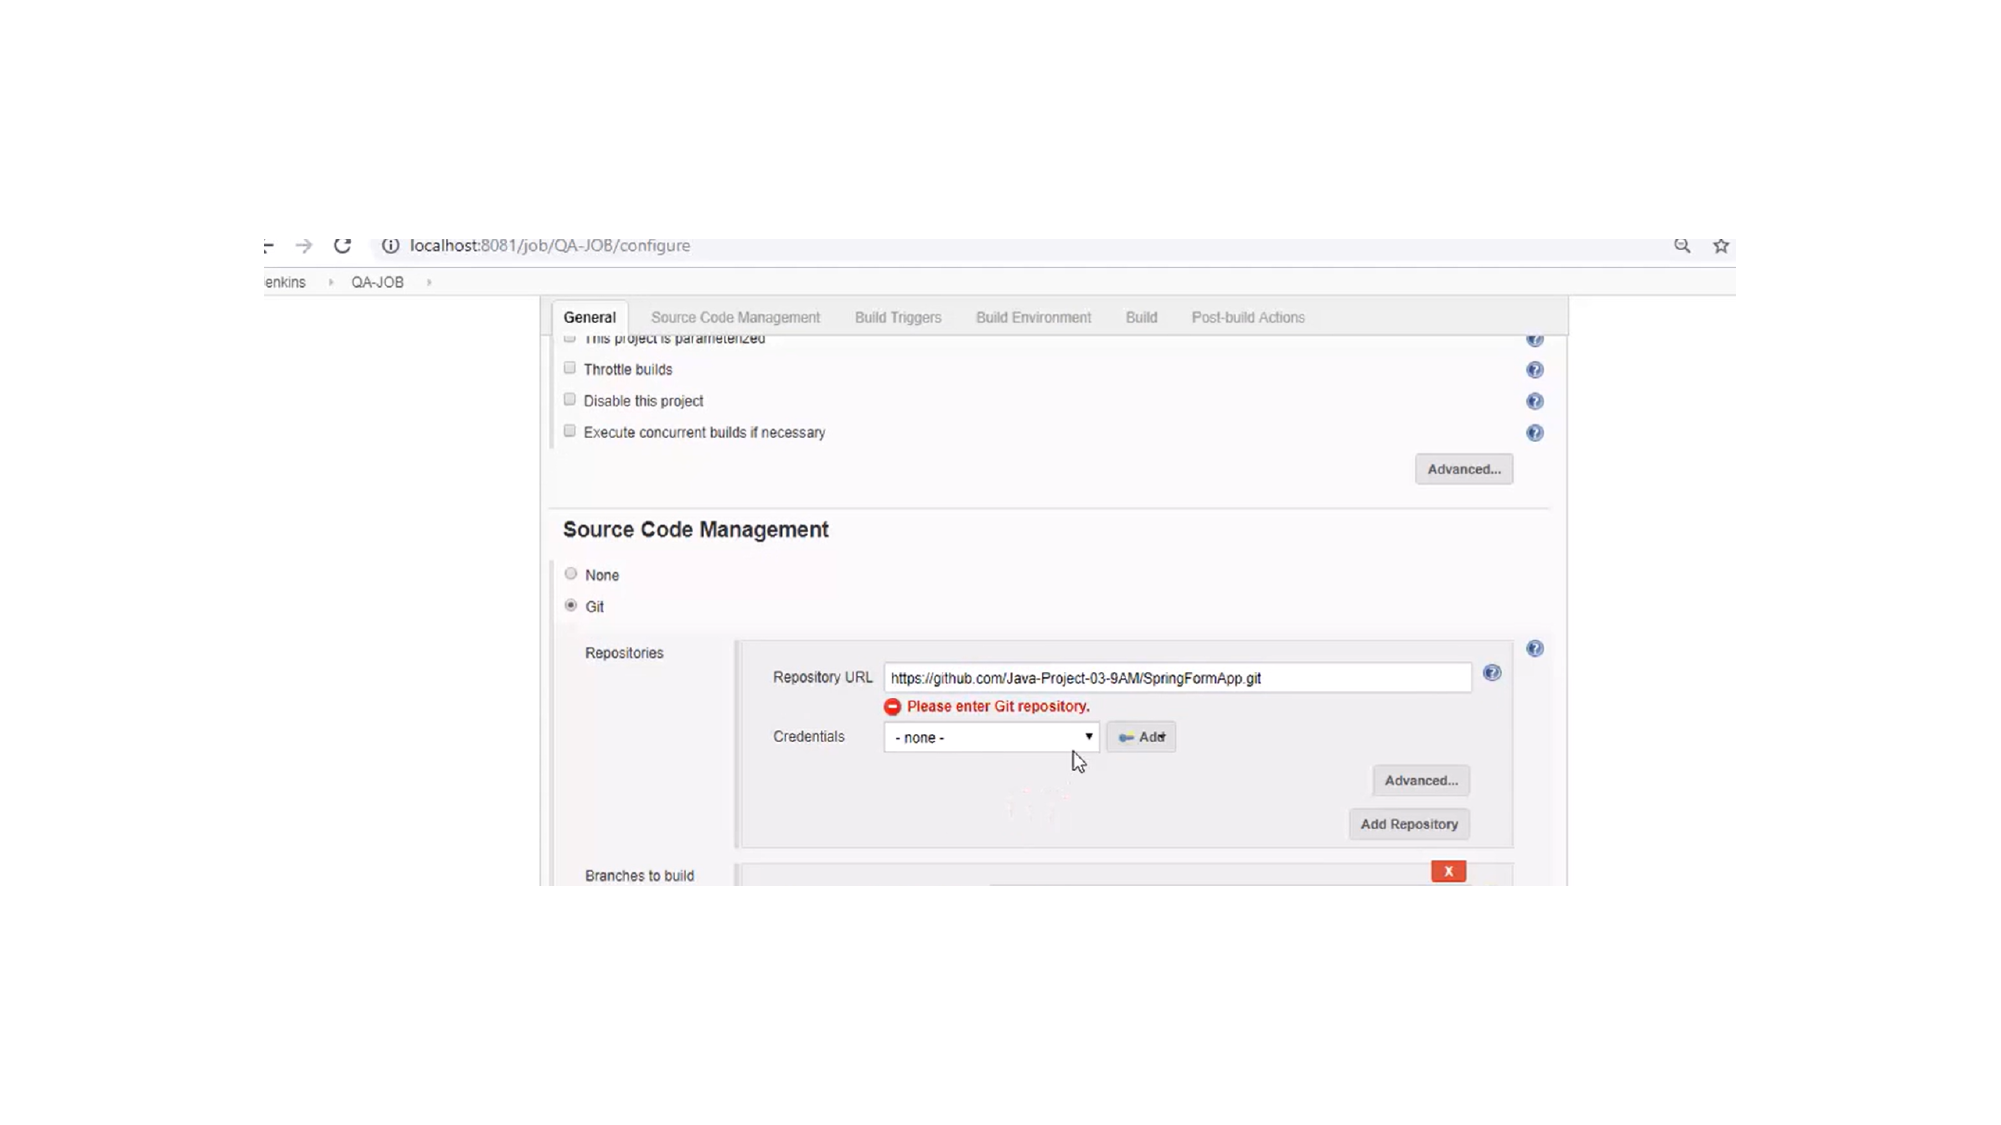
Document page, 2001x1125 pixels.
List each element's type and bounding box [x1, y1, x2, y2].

picture [263, 239, 1736, 886]
